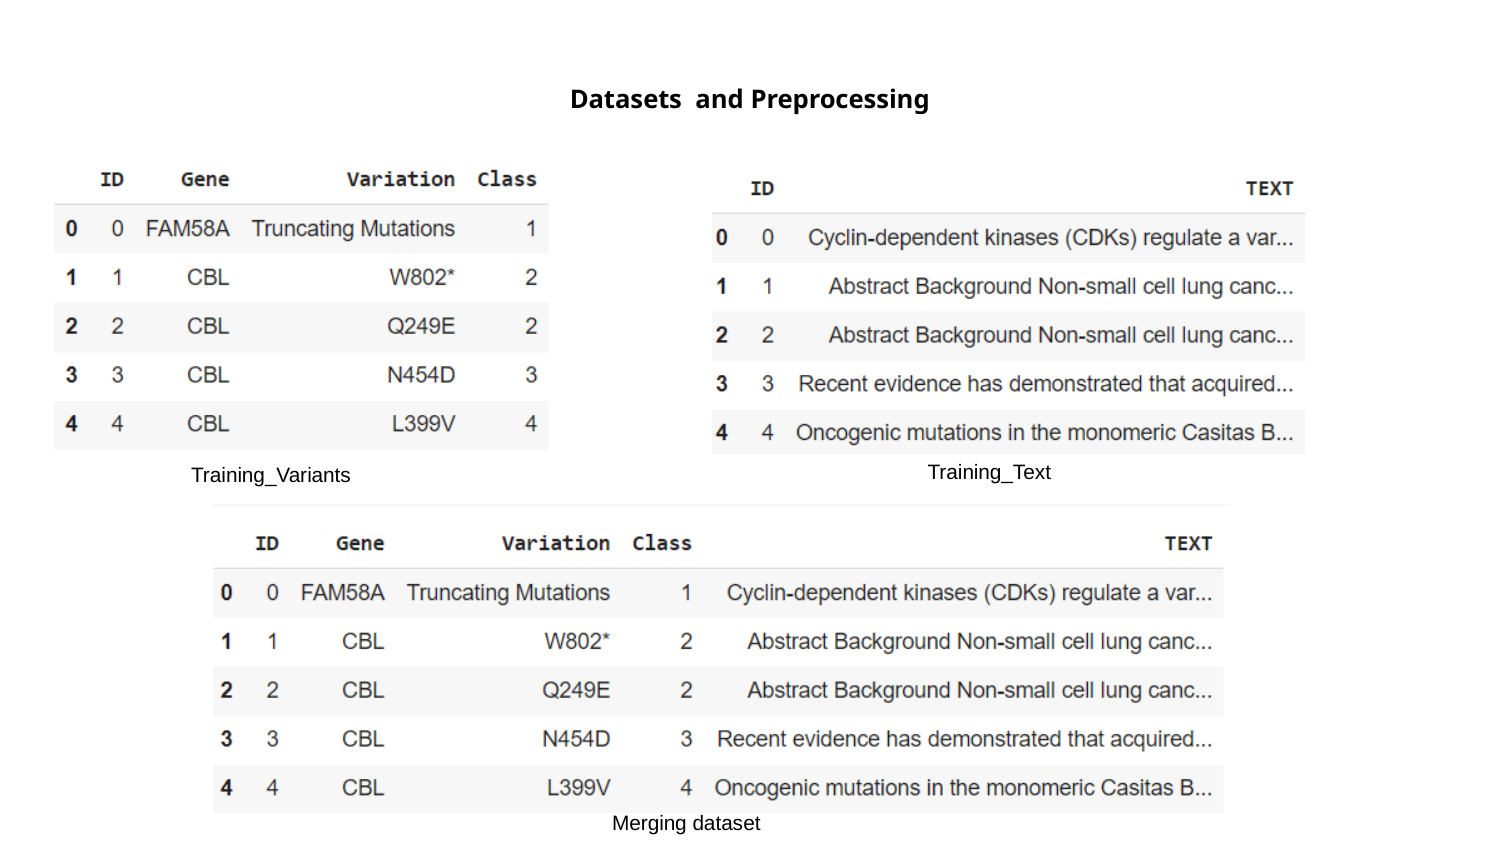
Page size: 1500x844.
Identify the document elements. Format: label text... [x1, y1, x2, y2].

picture [213, 503, 1231, 814]
picture [711, 153, 1309, 455]
picture [52, 149, 550, 455]
text_box Training_Text [912, 462, 1163, 492]
text_box Training_Variants [176, 463, 426, 494]
text_box Merging dataset [597, 821, 847, 843]
title Datasets and Preprocessing [75, 67, 1425, 129]
